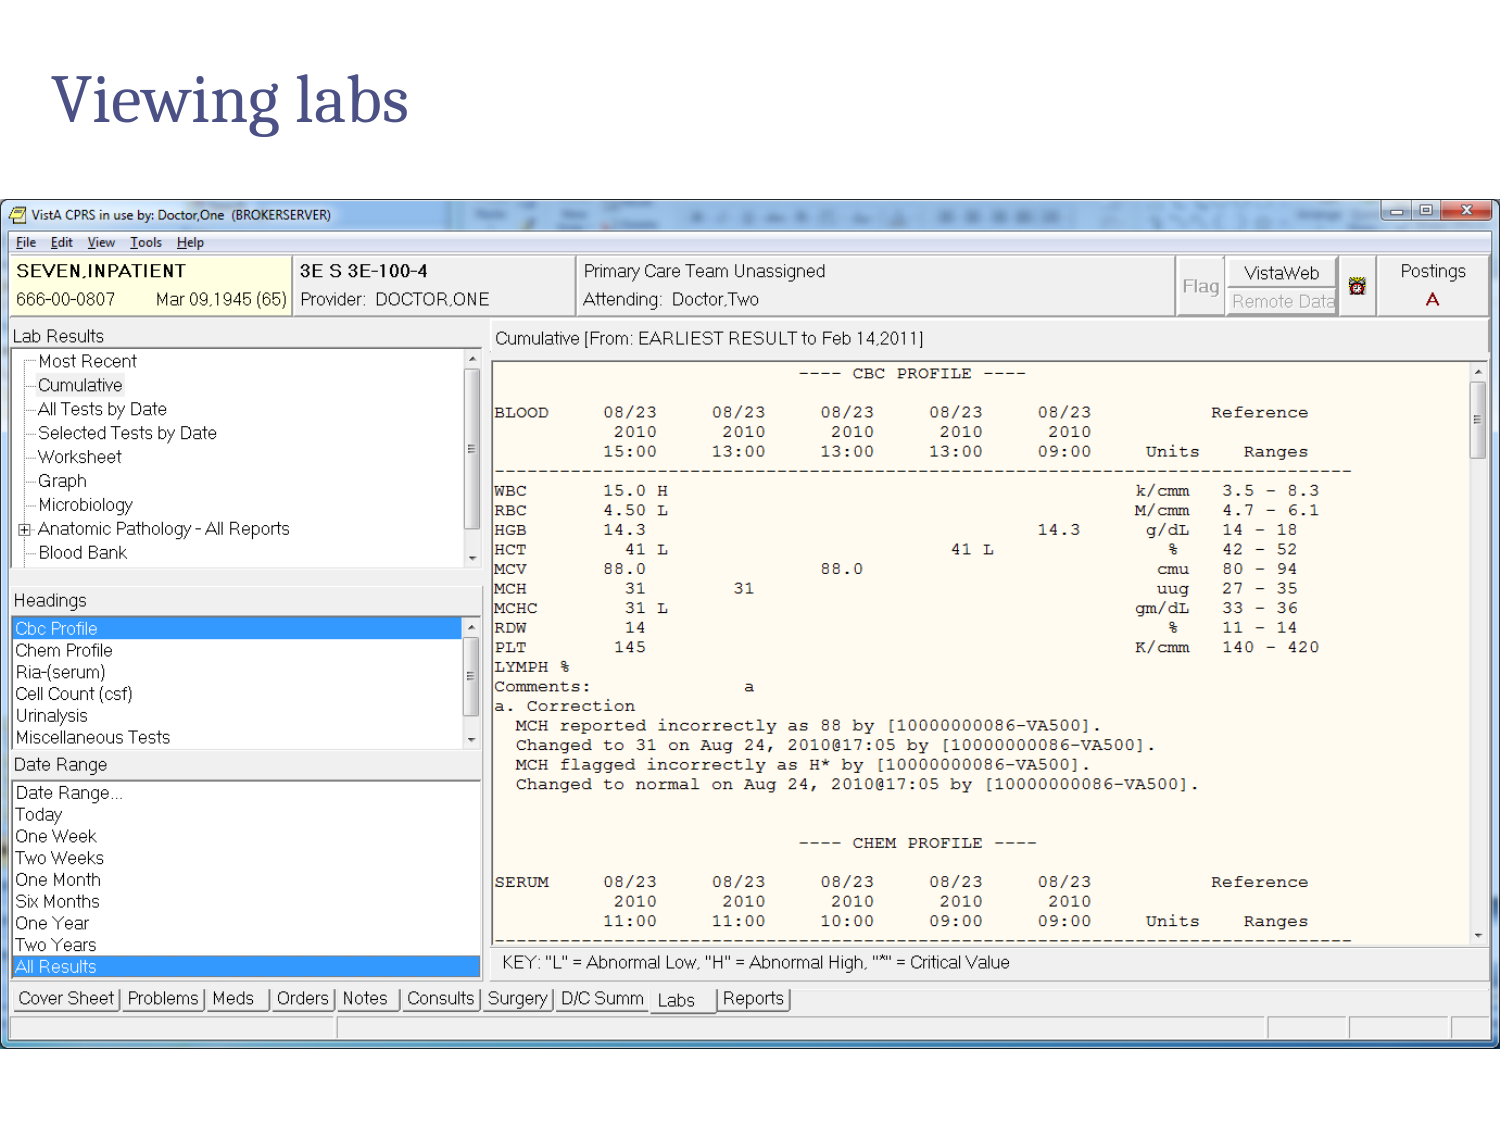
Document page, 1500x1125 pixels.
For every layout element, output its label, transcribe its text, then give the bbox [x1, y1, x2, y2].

picture [0, 199, 1500, 1049]
title Viewing labs [36, 25, 1464, 175]
